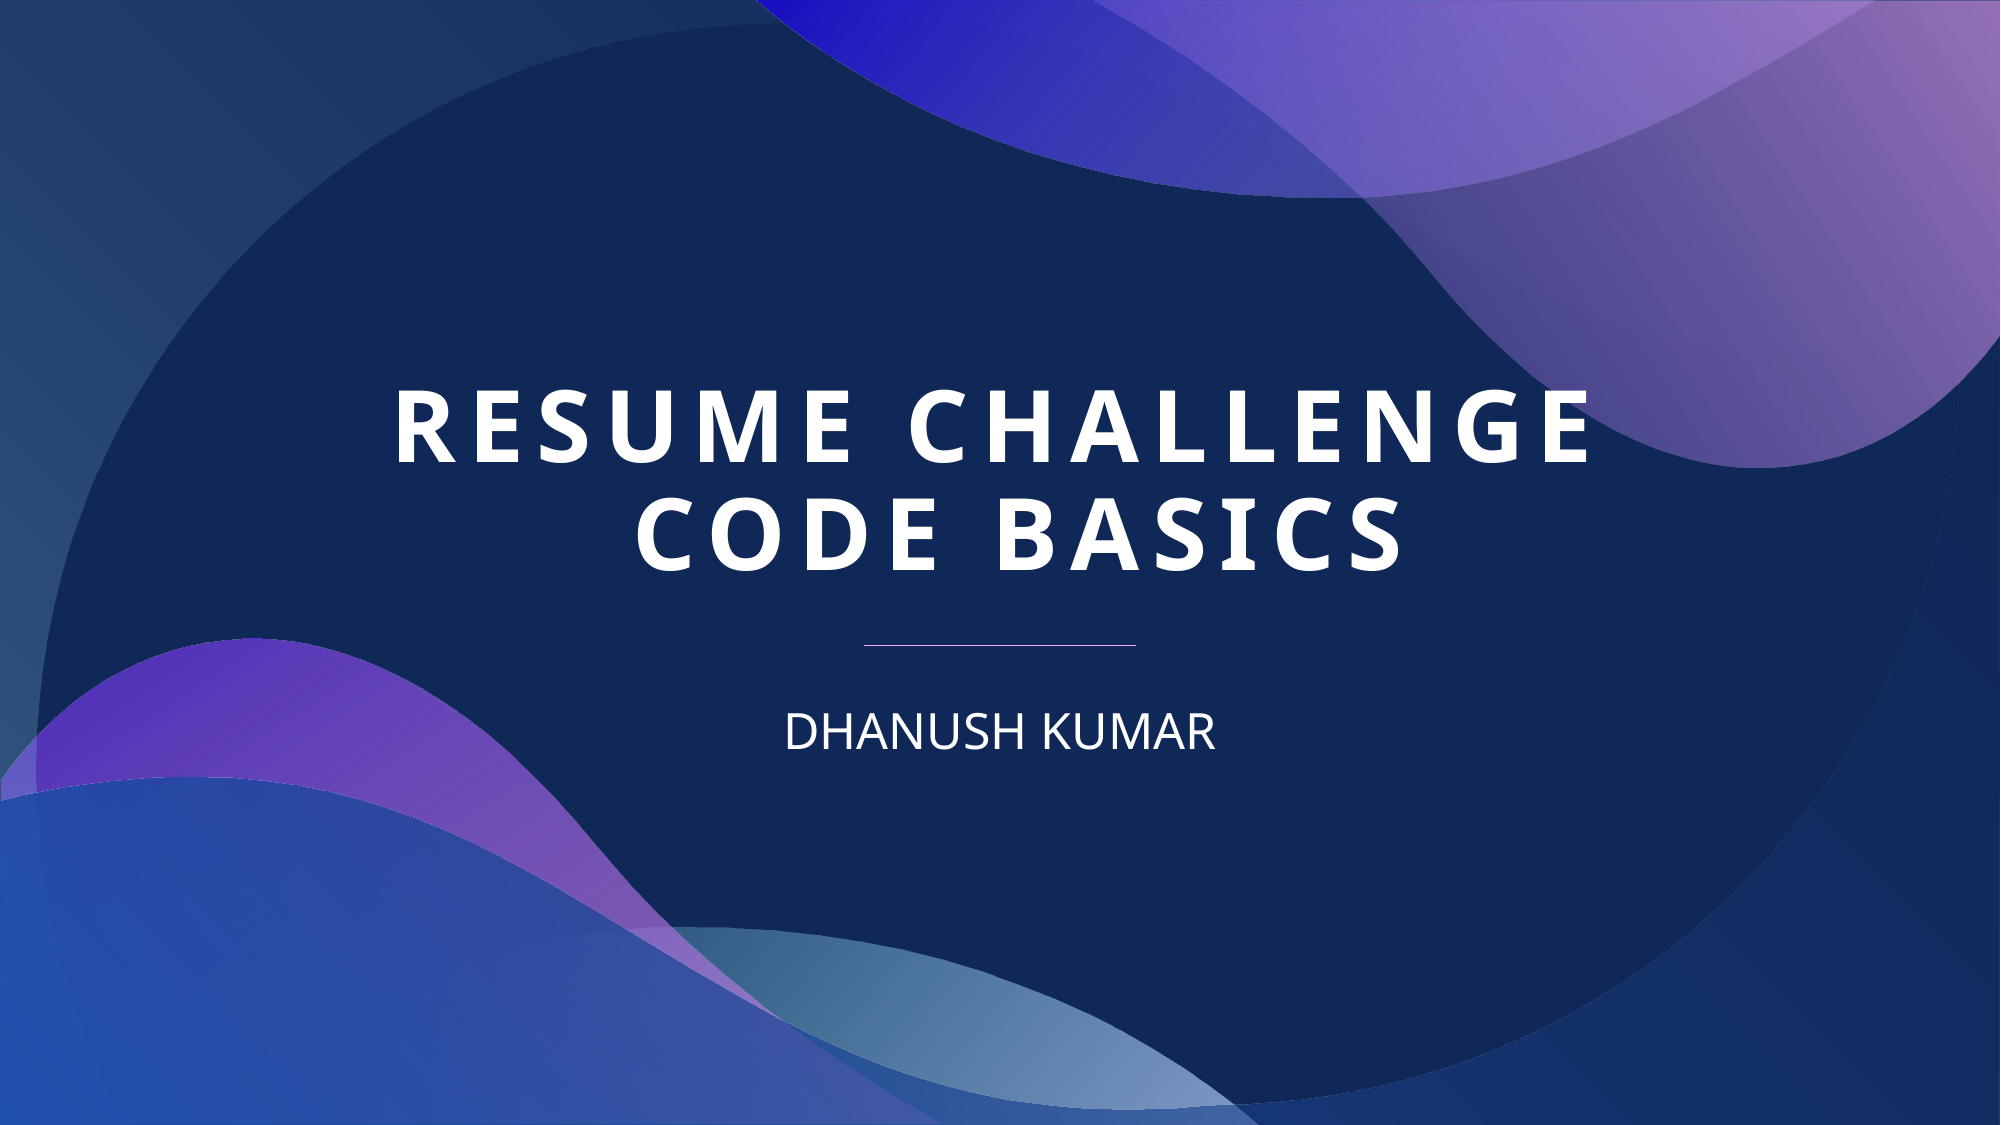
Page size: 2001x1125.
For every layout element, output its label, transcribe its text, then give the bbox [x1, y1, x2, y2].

subtitle DHANUSH KUMAR [420, 698, 1580, 824]
title Resume challenge CODE BASICS [203, 356, 1832, 600]
